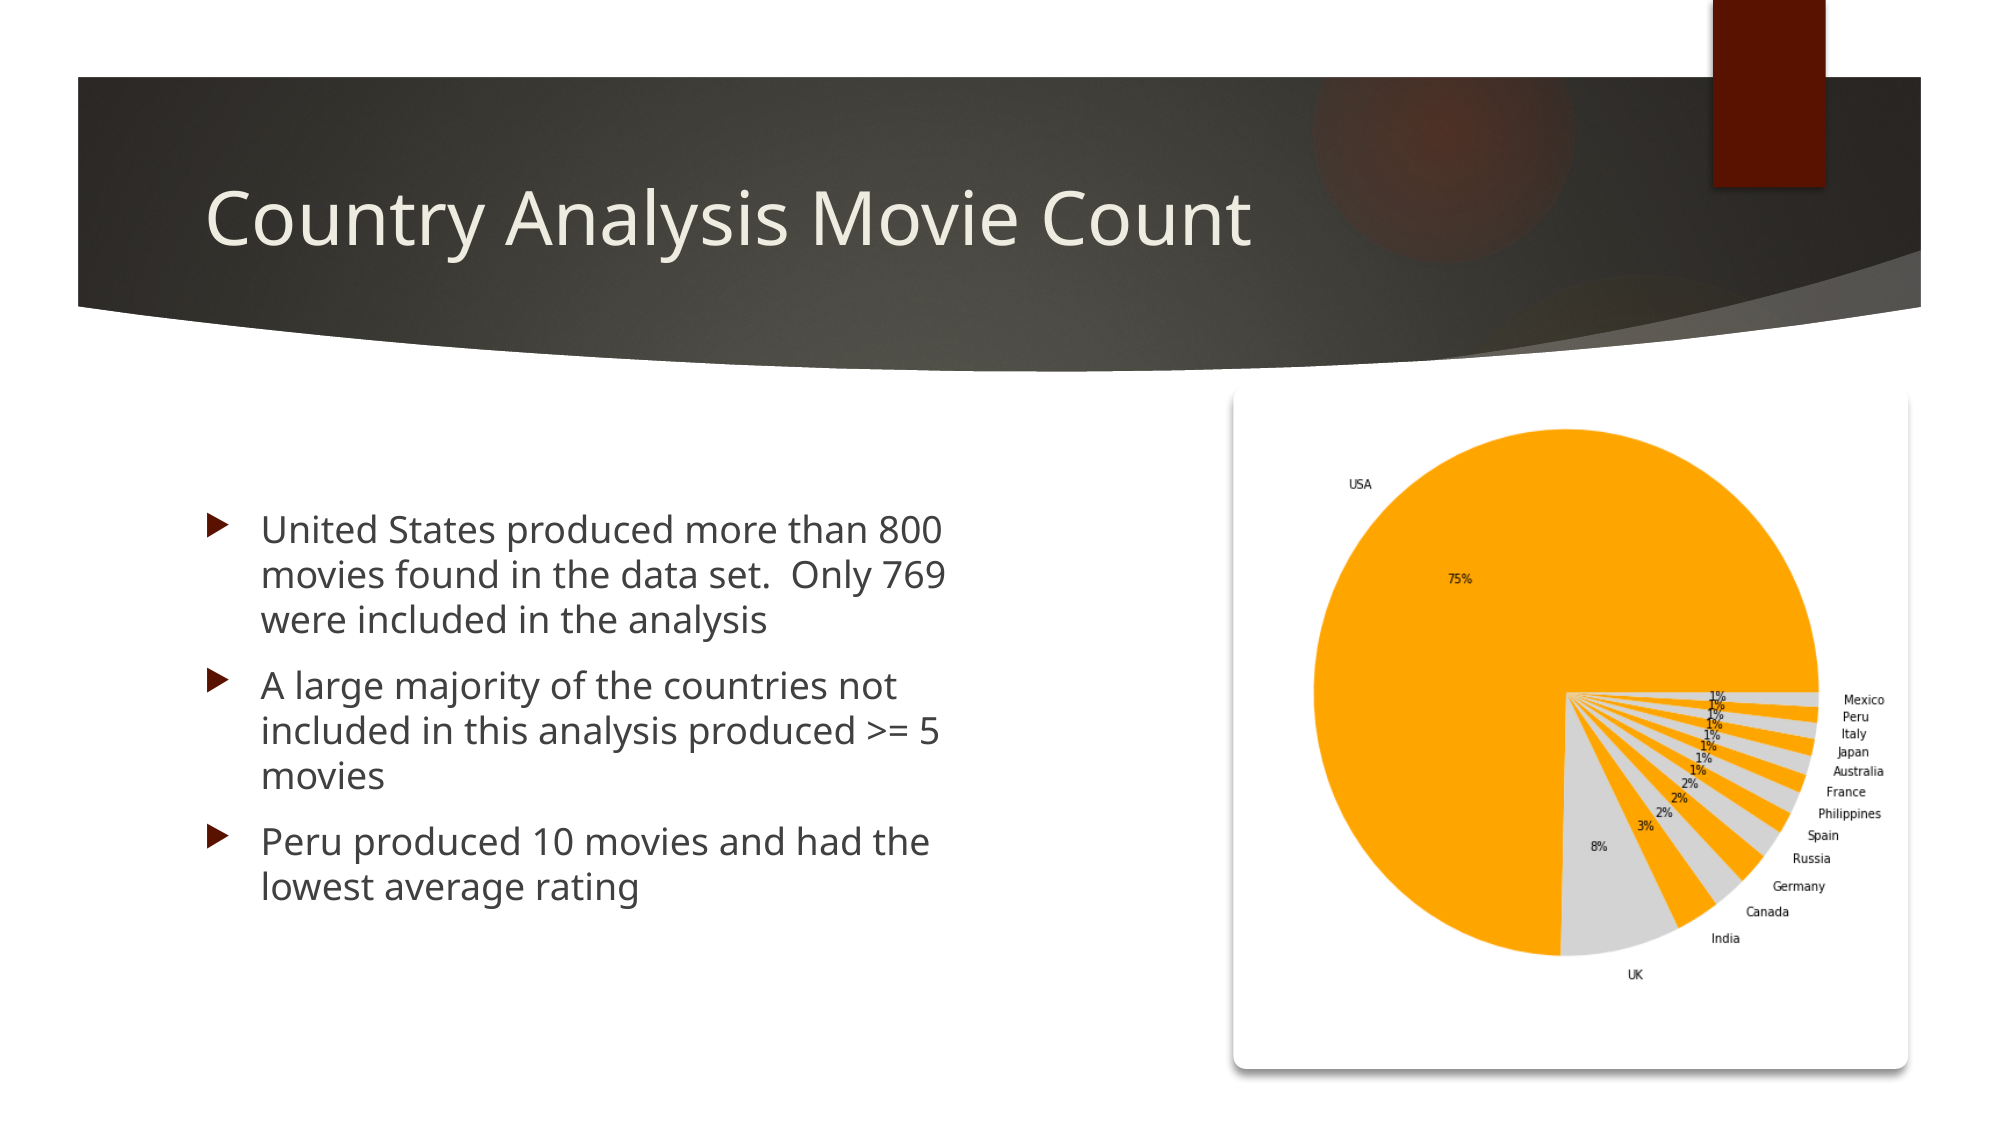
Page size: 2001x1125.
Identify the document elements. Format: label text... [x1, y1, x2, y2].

title Country Analysis Movie Count [189, 155, 1627, 275]
picture [1233, 386, 1909, 1070]
list United States produced more than 800 movies found in the data set. Only 769 were included in the analysis A large majority of the countries not included in this analysis produced >= 5 movies Peru produced 10 movies and had the lowest average rating [189, 427, 1045, 988]
